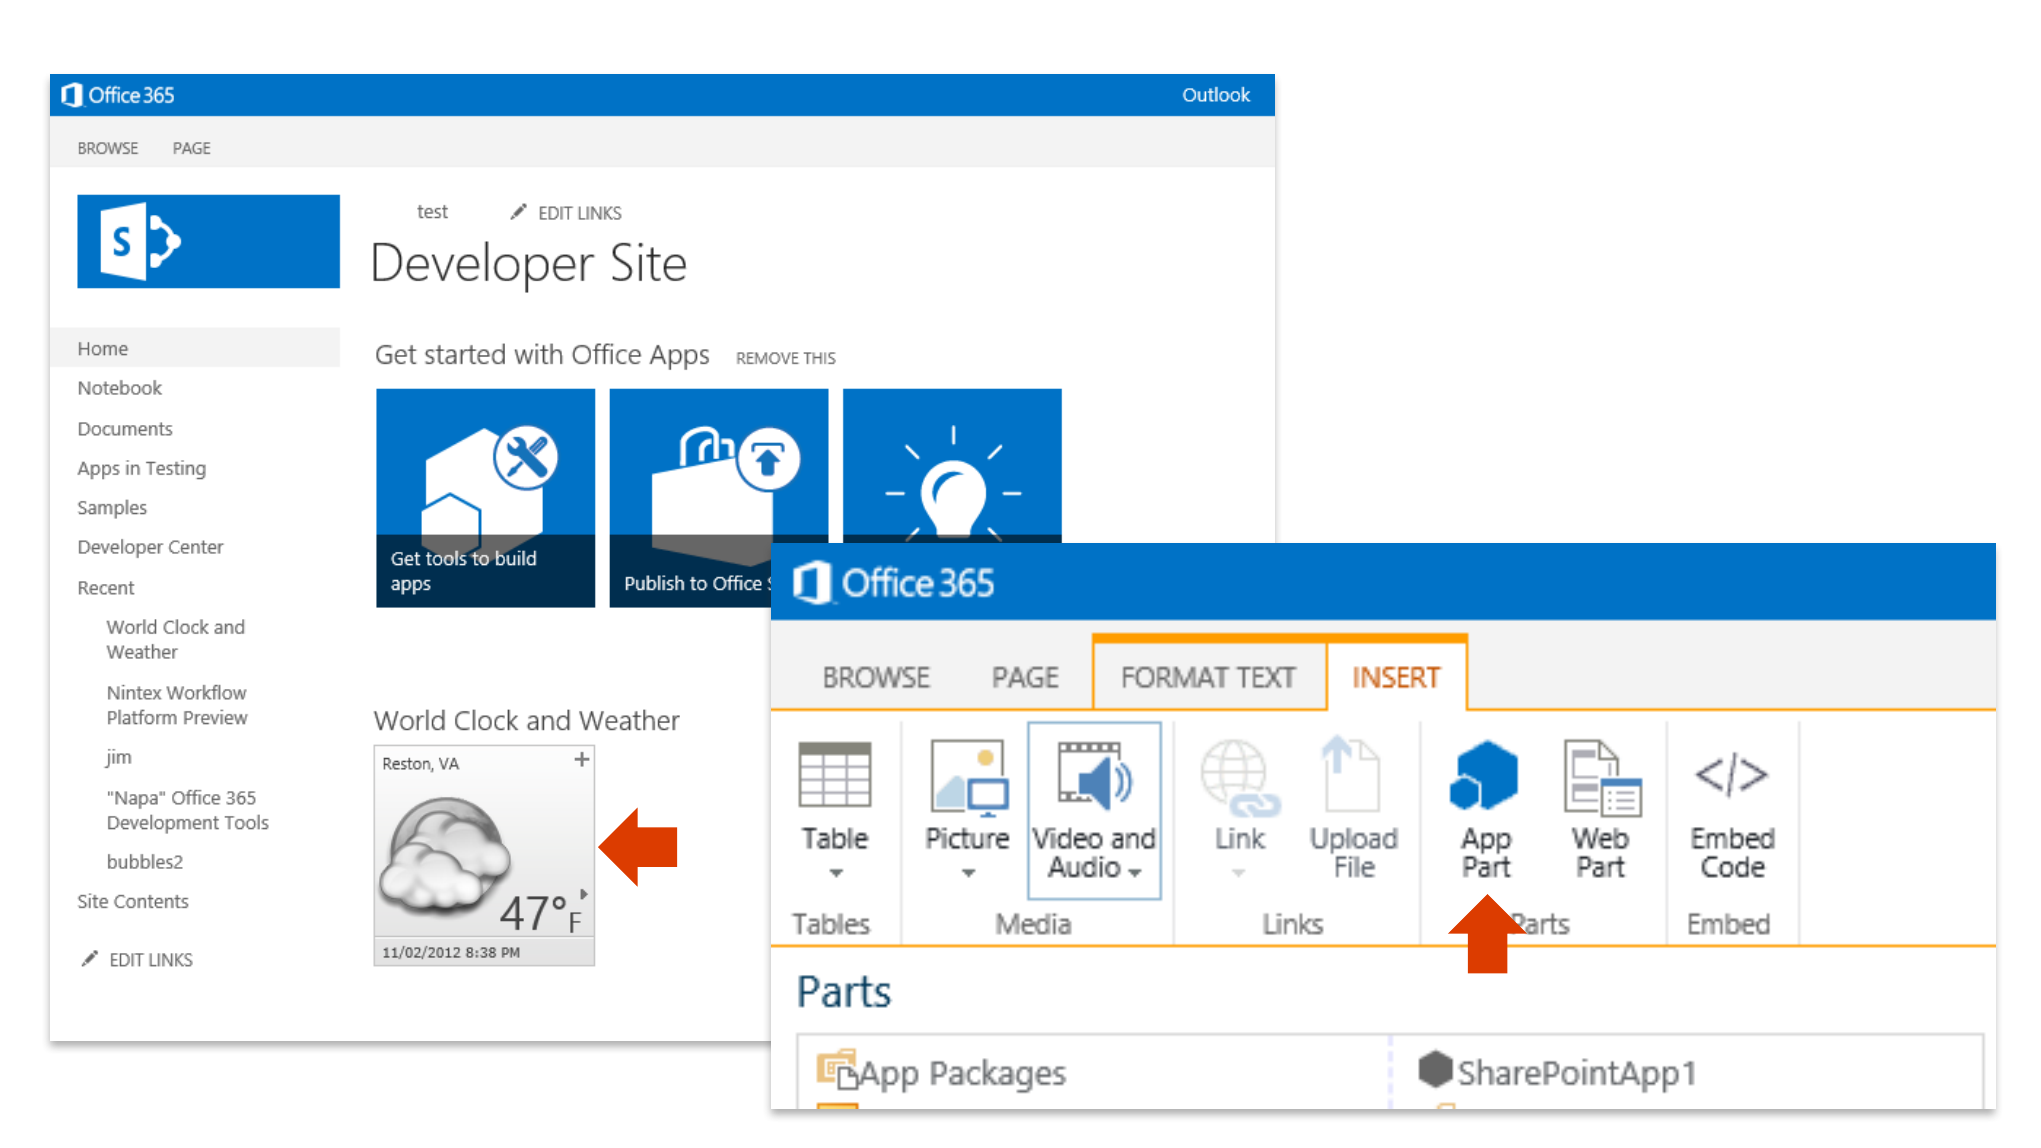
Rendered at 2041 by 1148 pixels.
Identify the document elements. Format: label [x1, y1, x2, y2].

picture [50, 74, 1996, 1110]
